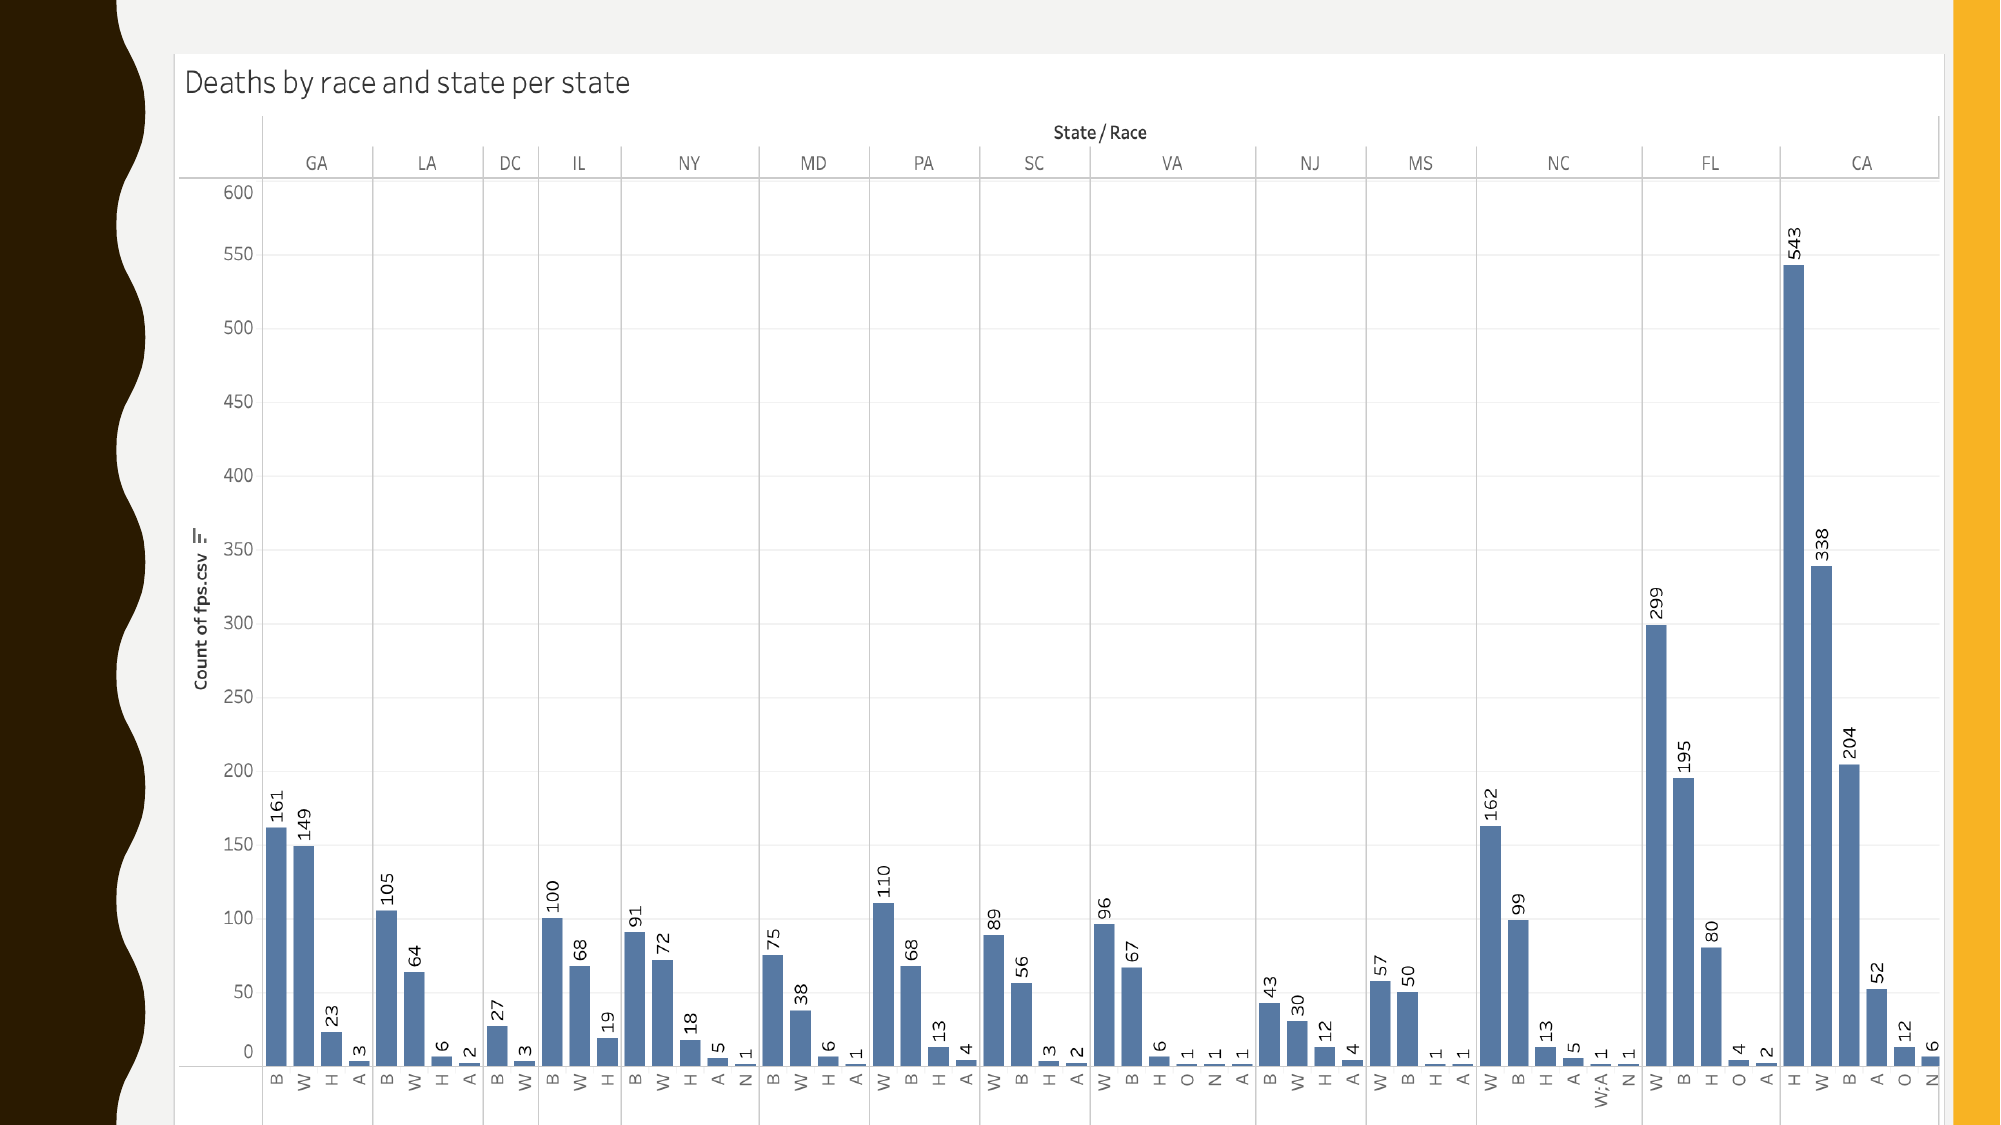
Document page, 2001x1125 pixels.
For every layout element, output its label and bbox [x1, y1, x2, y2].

picture [171, 54, 1954, 1125]
